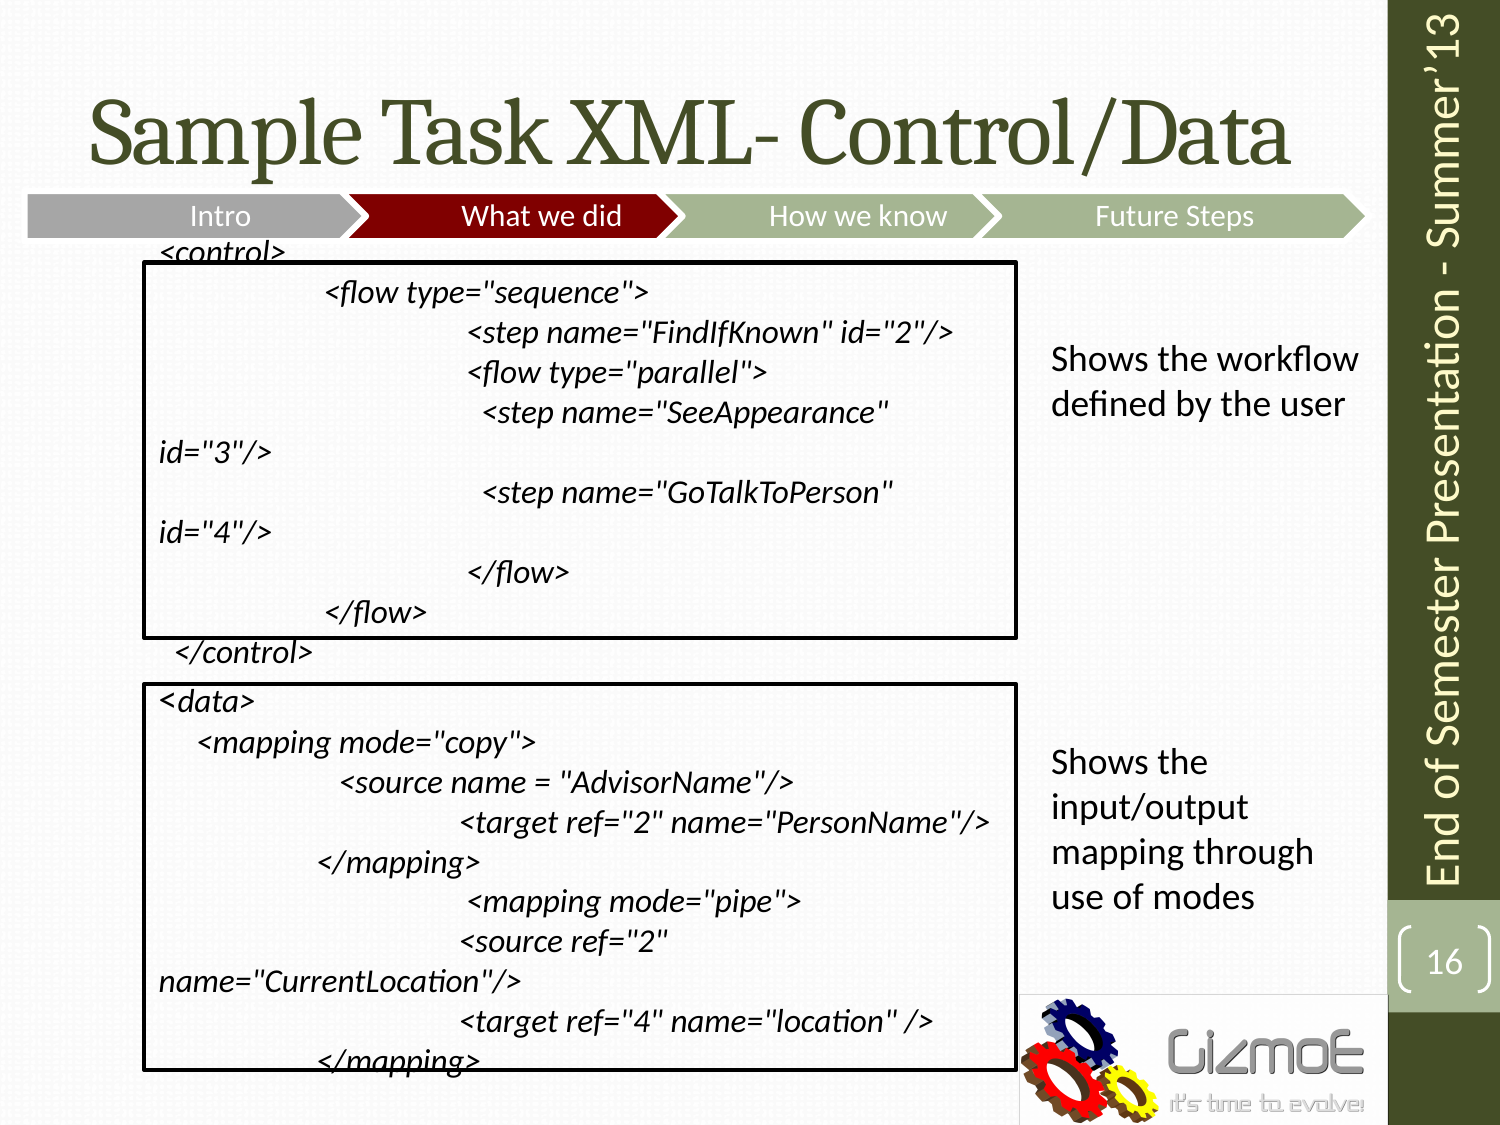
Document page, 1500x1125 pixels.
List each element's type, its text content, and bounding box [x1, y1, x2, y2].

text_box <data> <mapping mode="copy"> <source name = "AdvisorName"/> <target ref="2" name="PersonName"/> </mapping> <mapping mode="pipe"> <source ref="2" name="CurrentLocation"/> <target ref="4" name="location" /> </mapping> [142, 682, 1018, 1072]
slide_number End of Semester Presentation - Summer’13 [1408, 0, 1469, 904]
text_box Shows the input/output mapping through use of modes [1036, 729, 1391, 925]
text_box Shows the workflow defined by the user [1036, 326, 1391, 432]
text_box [23, 190, 1371, 242]
text_box Sample Task XML- Control/Data [75, 74, 1371, 179]
text_box <control> <flow type="sequence"> <step name="FindIfKnown" id="2"/> <flow type="parallel"> <step name="SeeAppearance" id="3"/> <step name="GoTalkToPerson" id="4"/> </flow> </flow> </control> [142, 260, 1018, 640]
picture [1015, 991, 1392, 1125]
slide_number 15 [1397, 925, 1492, 994]
text_box [75, 262, 1325, 1070]
